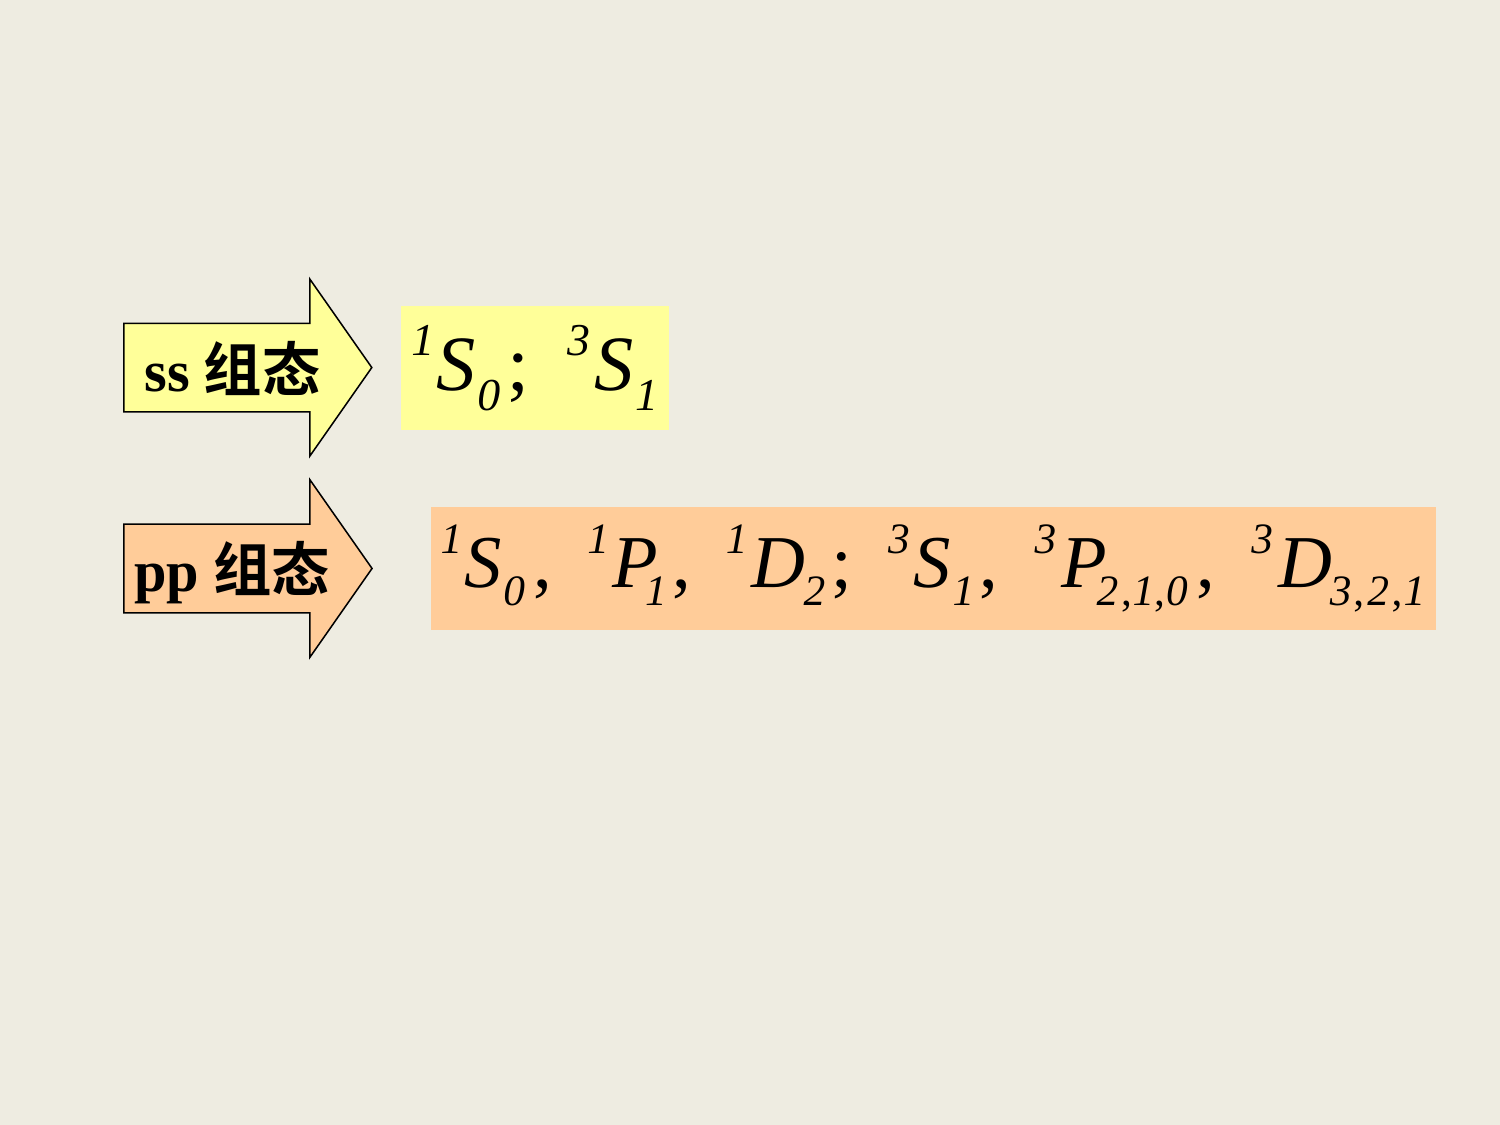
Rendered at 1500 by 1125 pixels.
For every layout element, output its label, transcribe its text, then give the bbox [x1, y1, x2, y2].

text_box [430, 506, 1436, 631]
text_box pp组态 [123, 479, 373, 658]
text_box ss组态 [123, 279, 372, 457]
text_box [400, 305, 670, 430]
